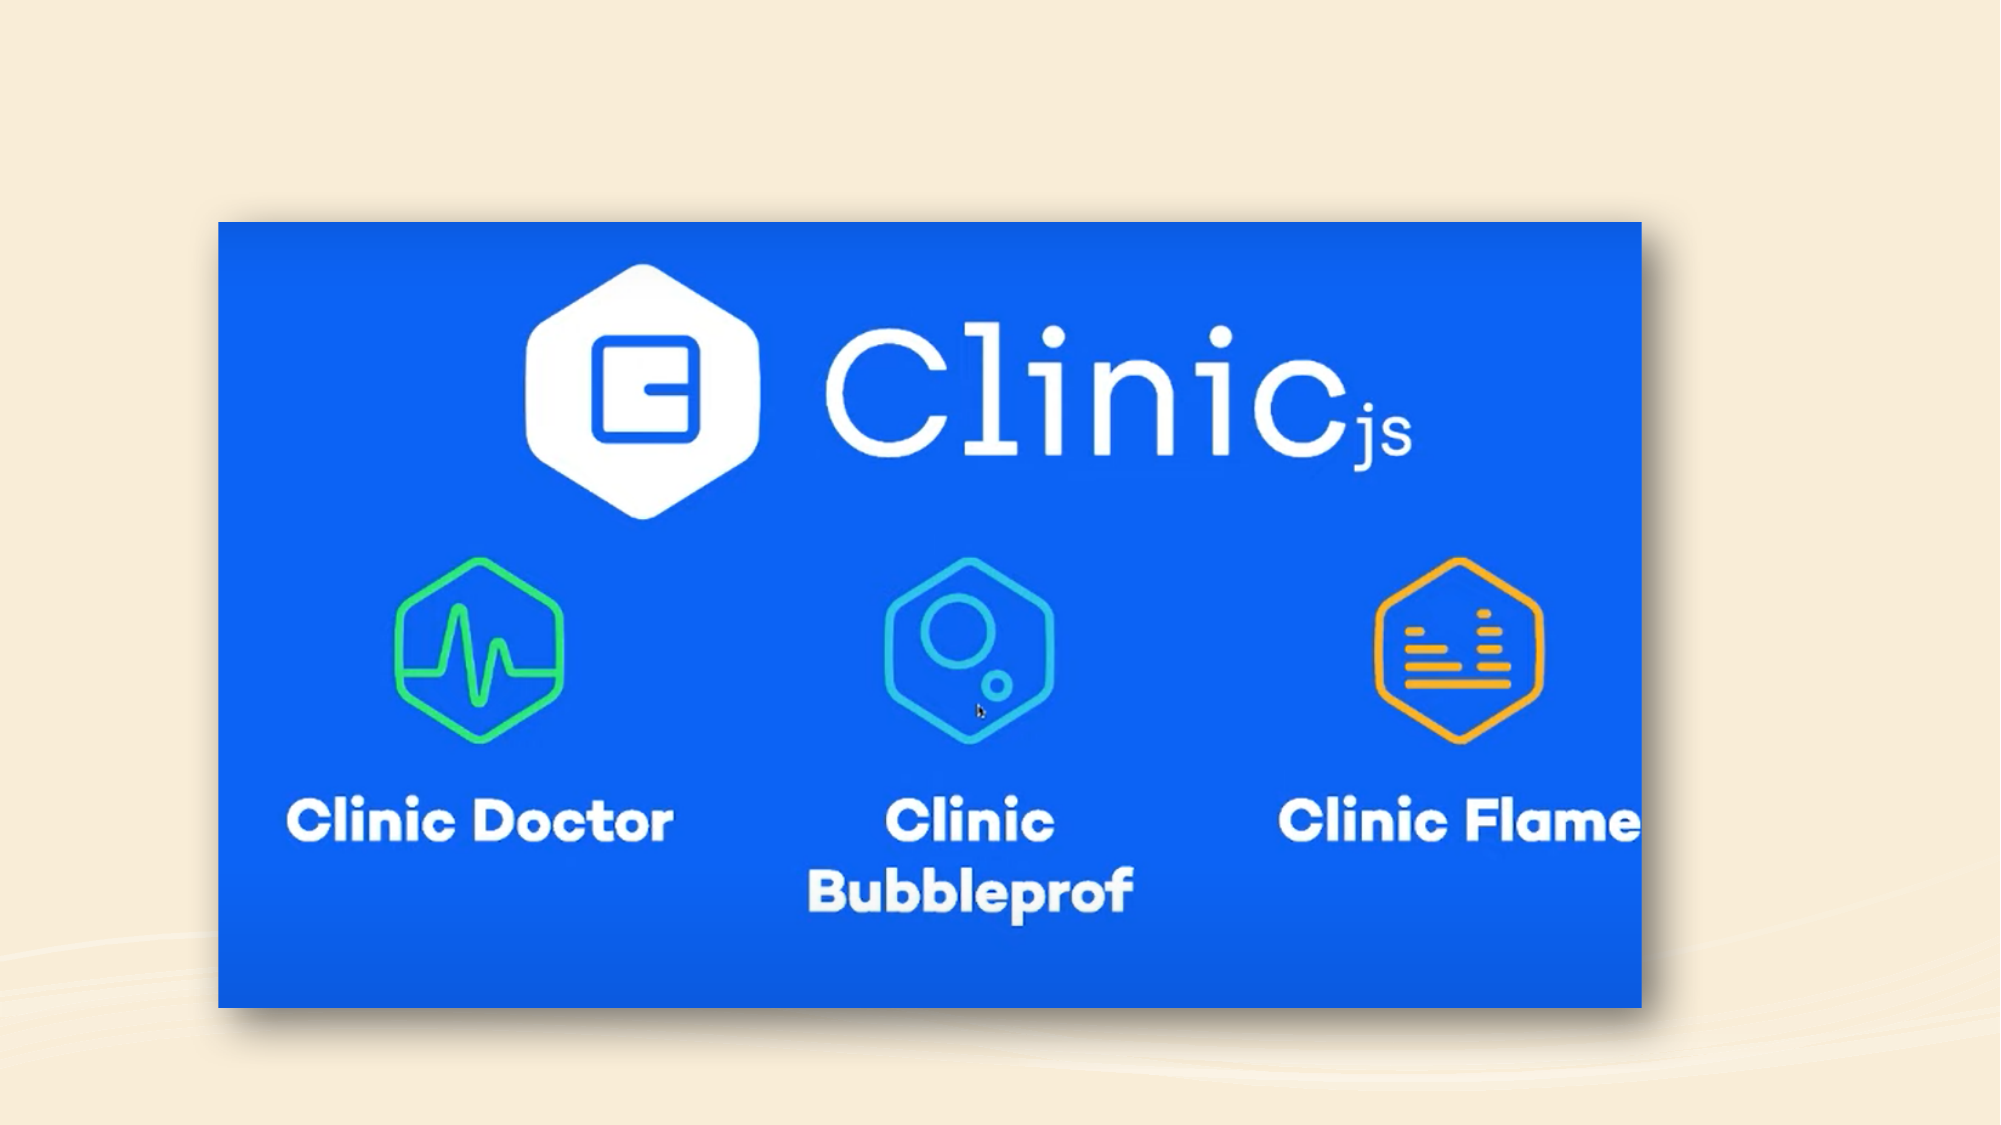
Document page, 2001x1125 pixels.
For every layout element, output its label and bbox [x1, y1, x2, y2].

list [218, 222, 1642, 1008]
